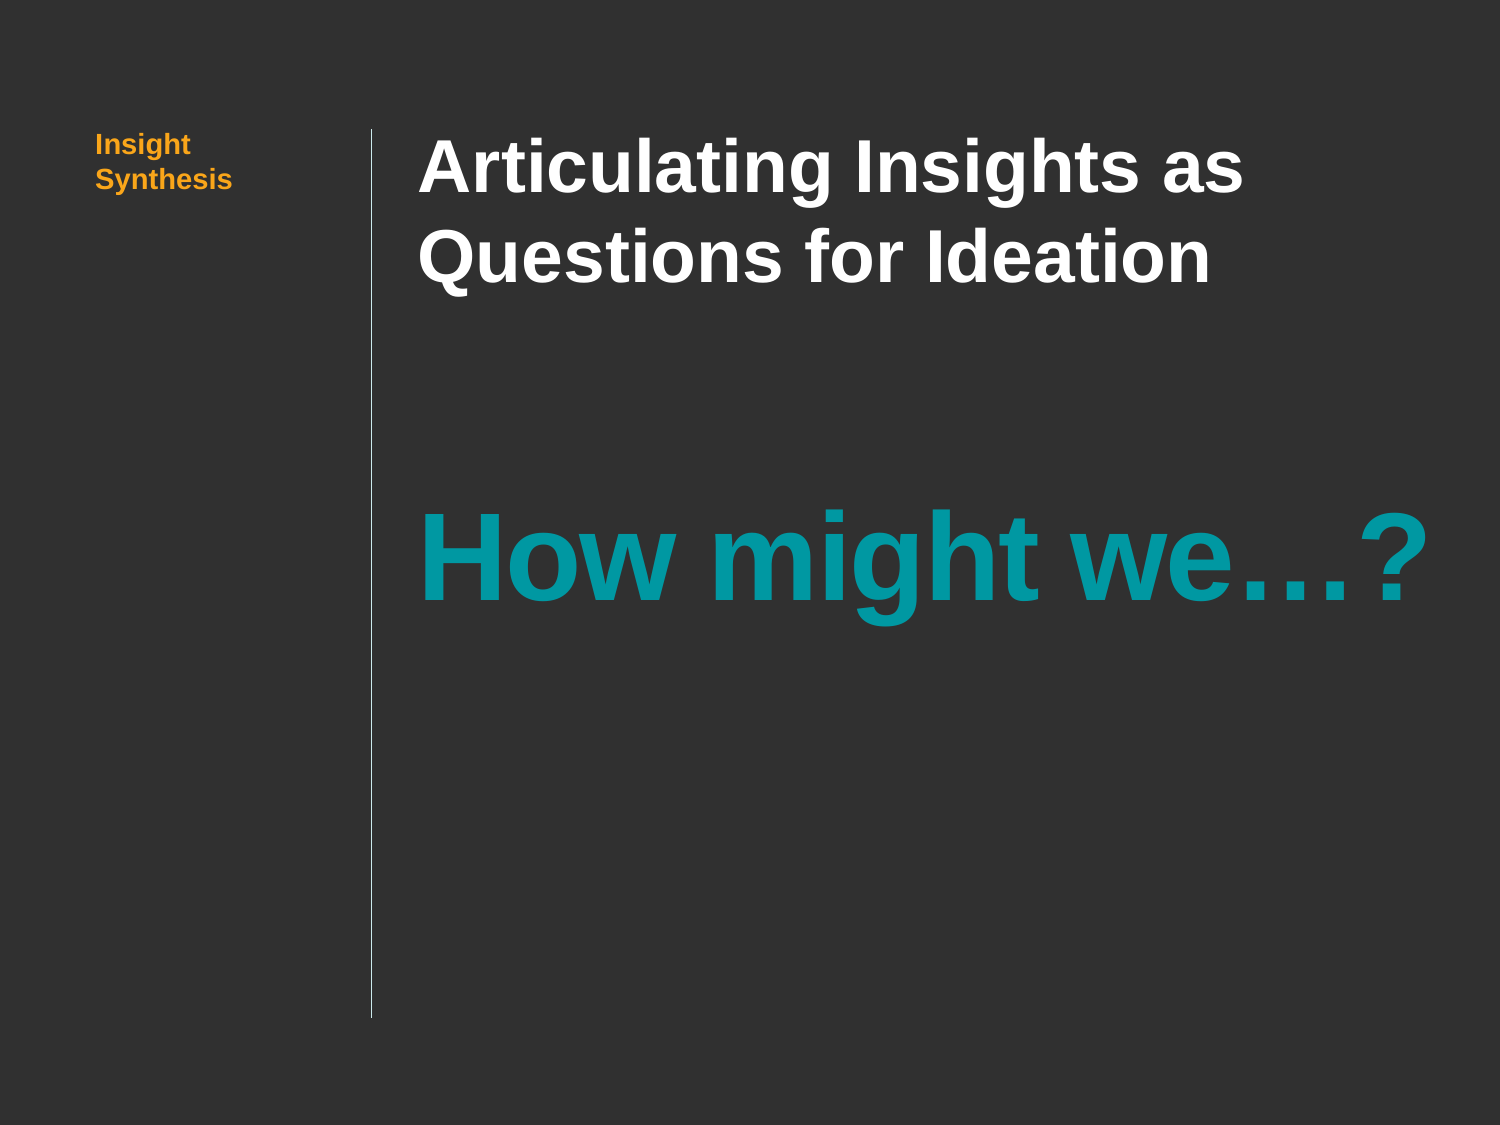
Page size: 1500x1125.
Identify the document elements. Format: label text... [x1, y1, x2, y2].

text_box How might we…? [402, 481, 1465, 641]
text_box Insight Synthesis [80, 109, 350, 210]
title Articulating Insights as Questions for Ideation [402, 101, 1440, 387]
